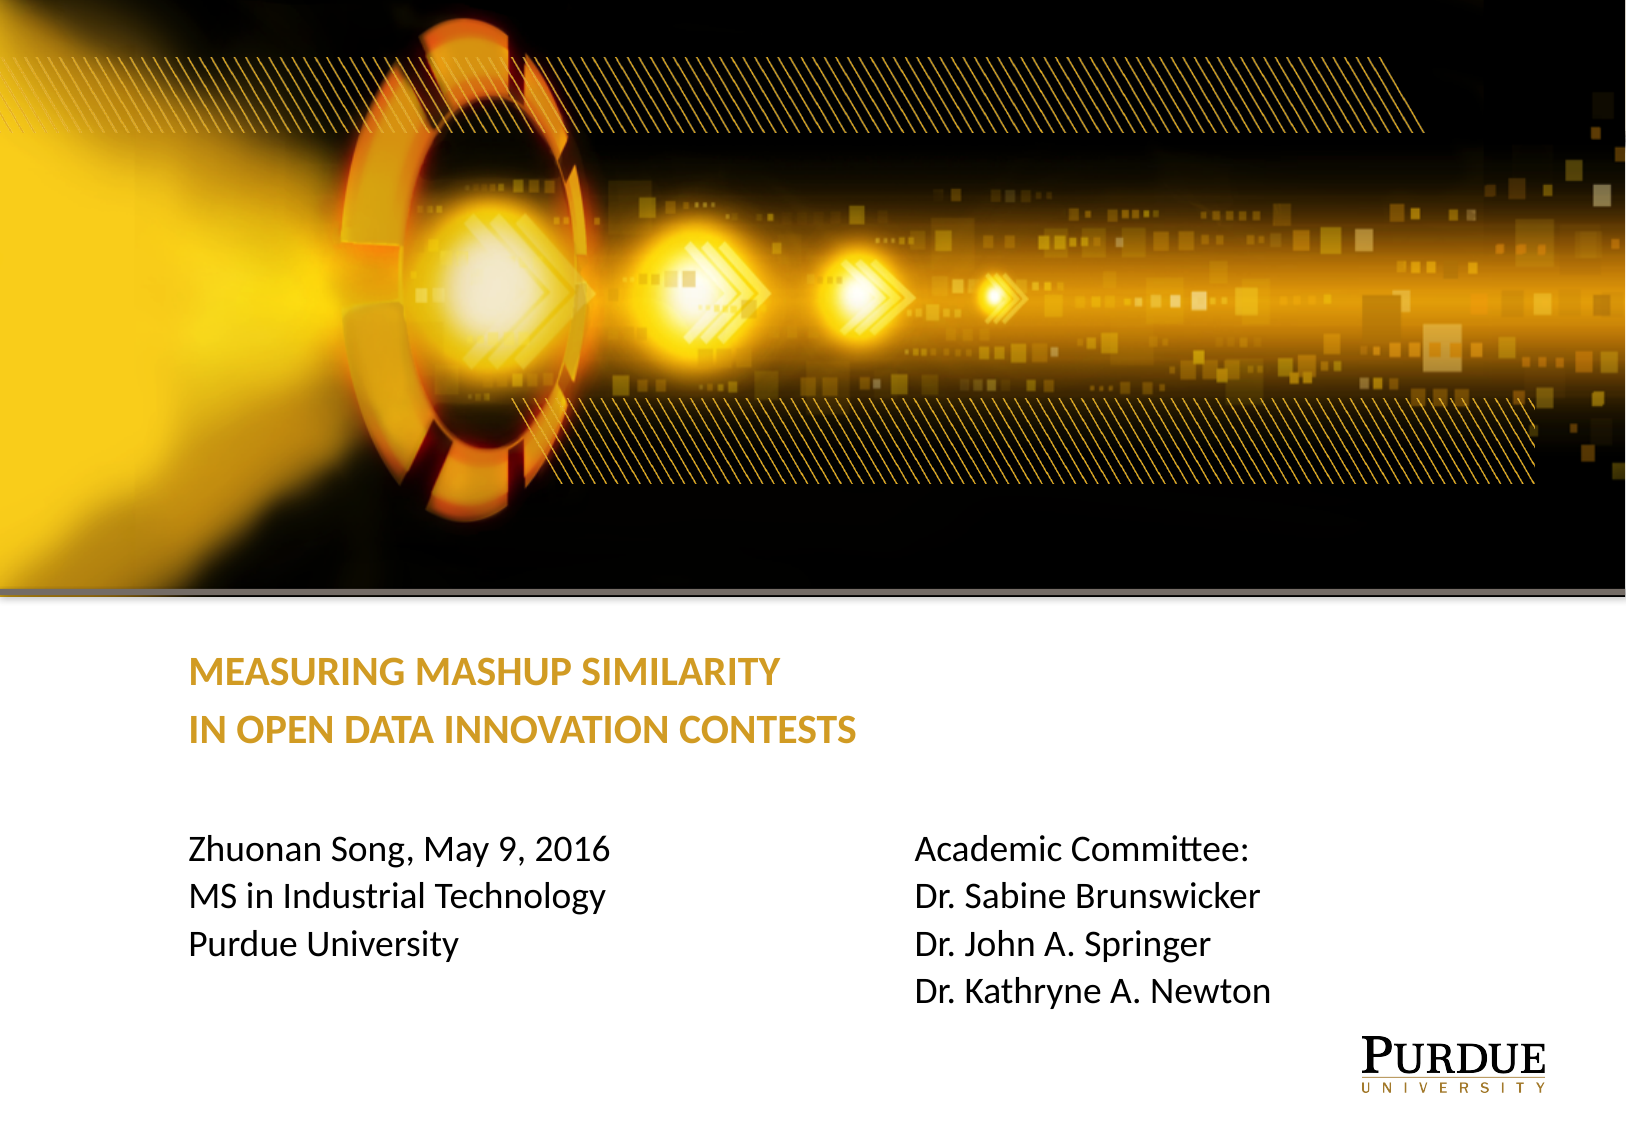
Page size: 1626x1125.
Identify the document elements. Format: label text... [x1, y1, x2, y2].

list Zhuonan Song, May 9, 2016 MS in Industrial Technology Purdue University [171, 820, 661, 986]
picture [0, 0, 1626, 588]
picture [1362, 1036, 1545, 1093]
text_box Academic Committee: Dr. Sabine Brunswicker Dr. John A. Springer Dr. Kathryne A. Newton [897, 820, 1387, 1049]
list MEASURING MASHUP SIMILARITY IN OPEN DATA INNOVATION CONTESTS [171, 635, 1466, 784]
